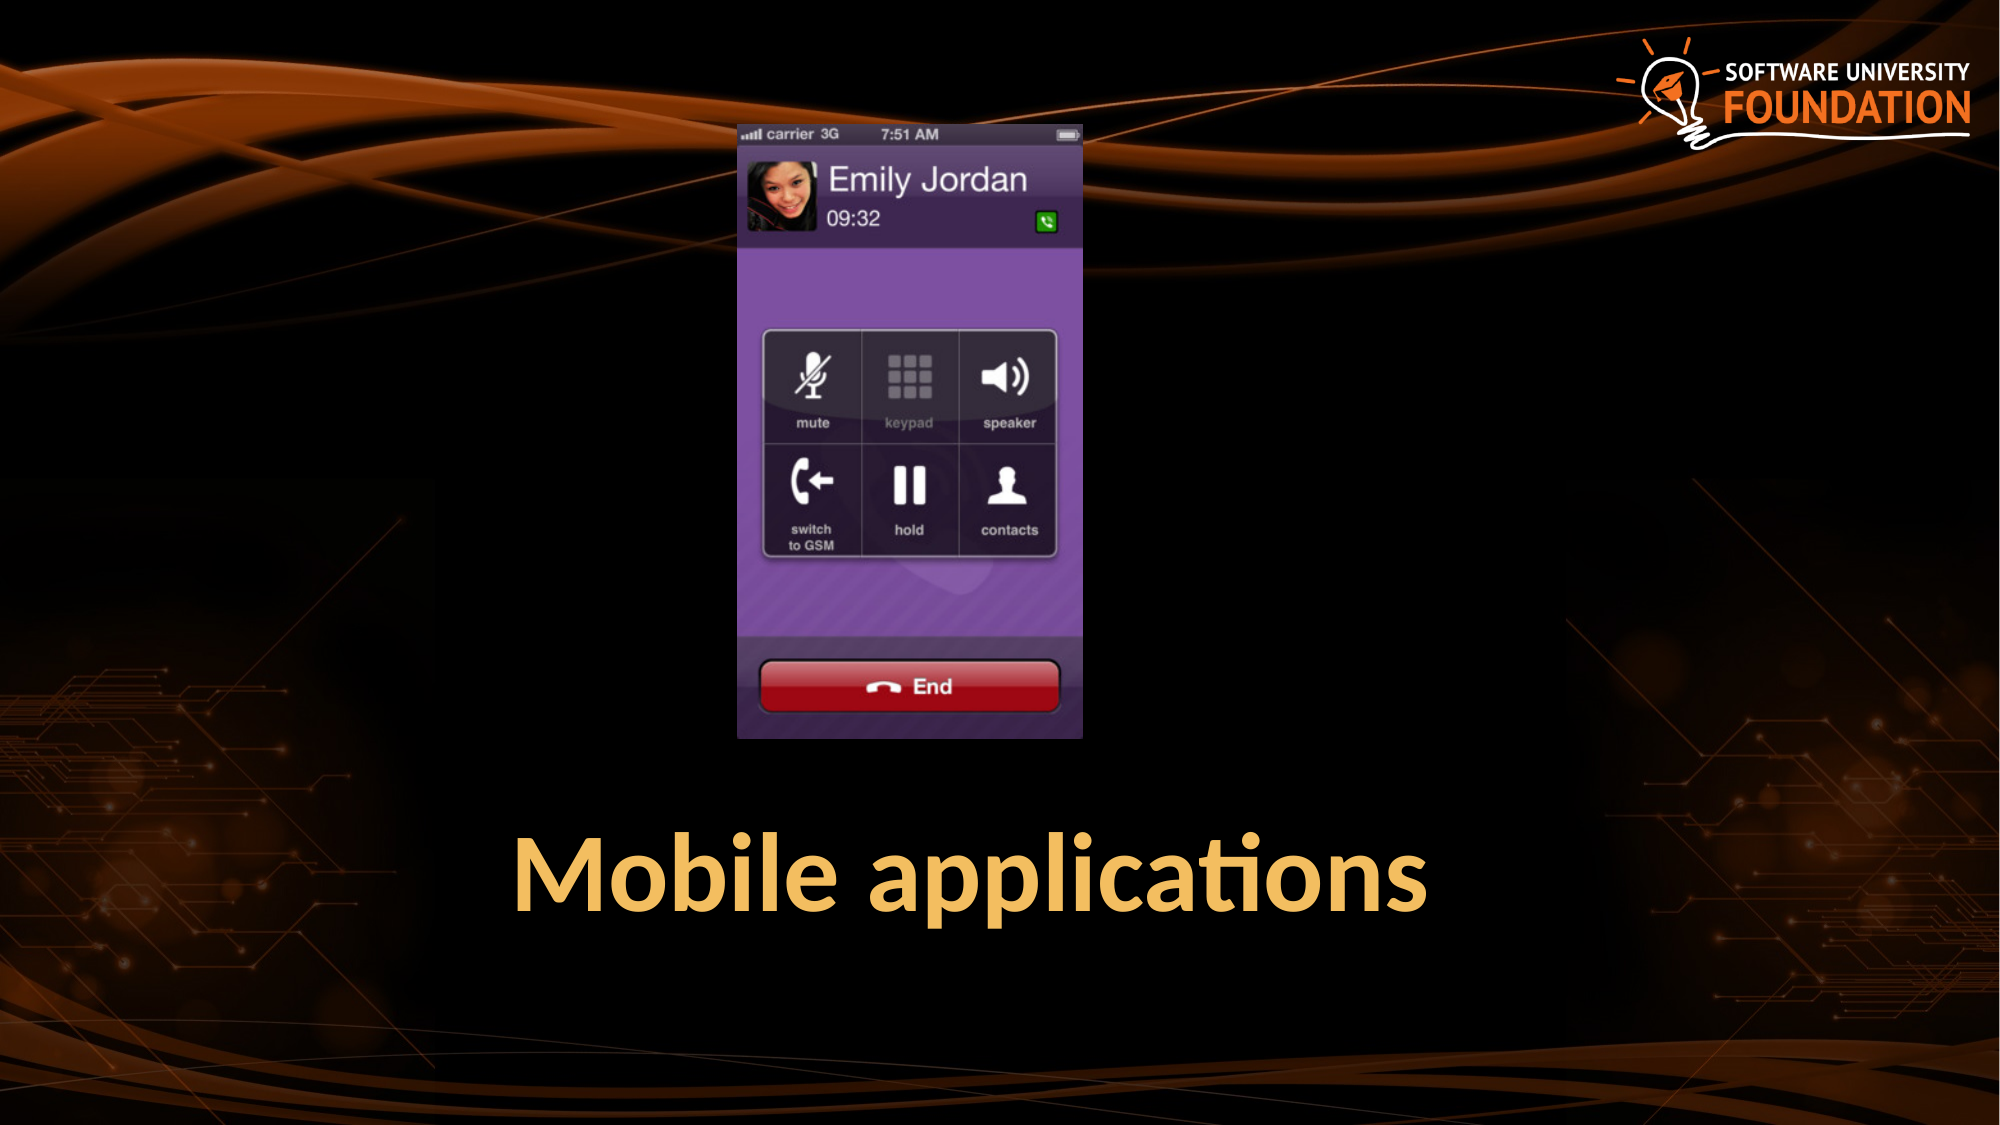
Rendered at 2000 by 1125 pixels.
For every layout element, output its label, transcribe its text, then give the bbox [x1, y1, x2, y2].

title Mobile applications [237, 813, 1704, 941]
picture [0, 0, 2000, 1125]
